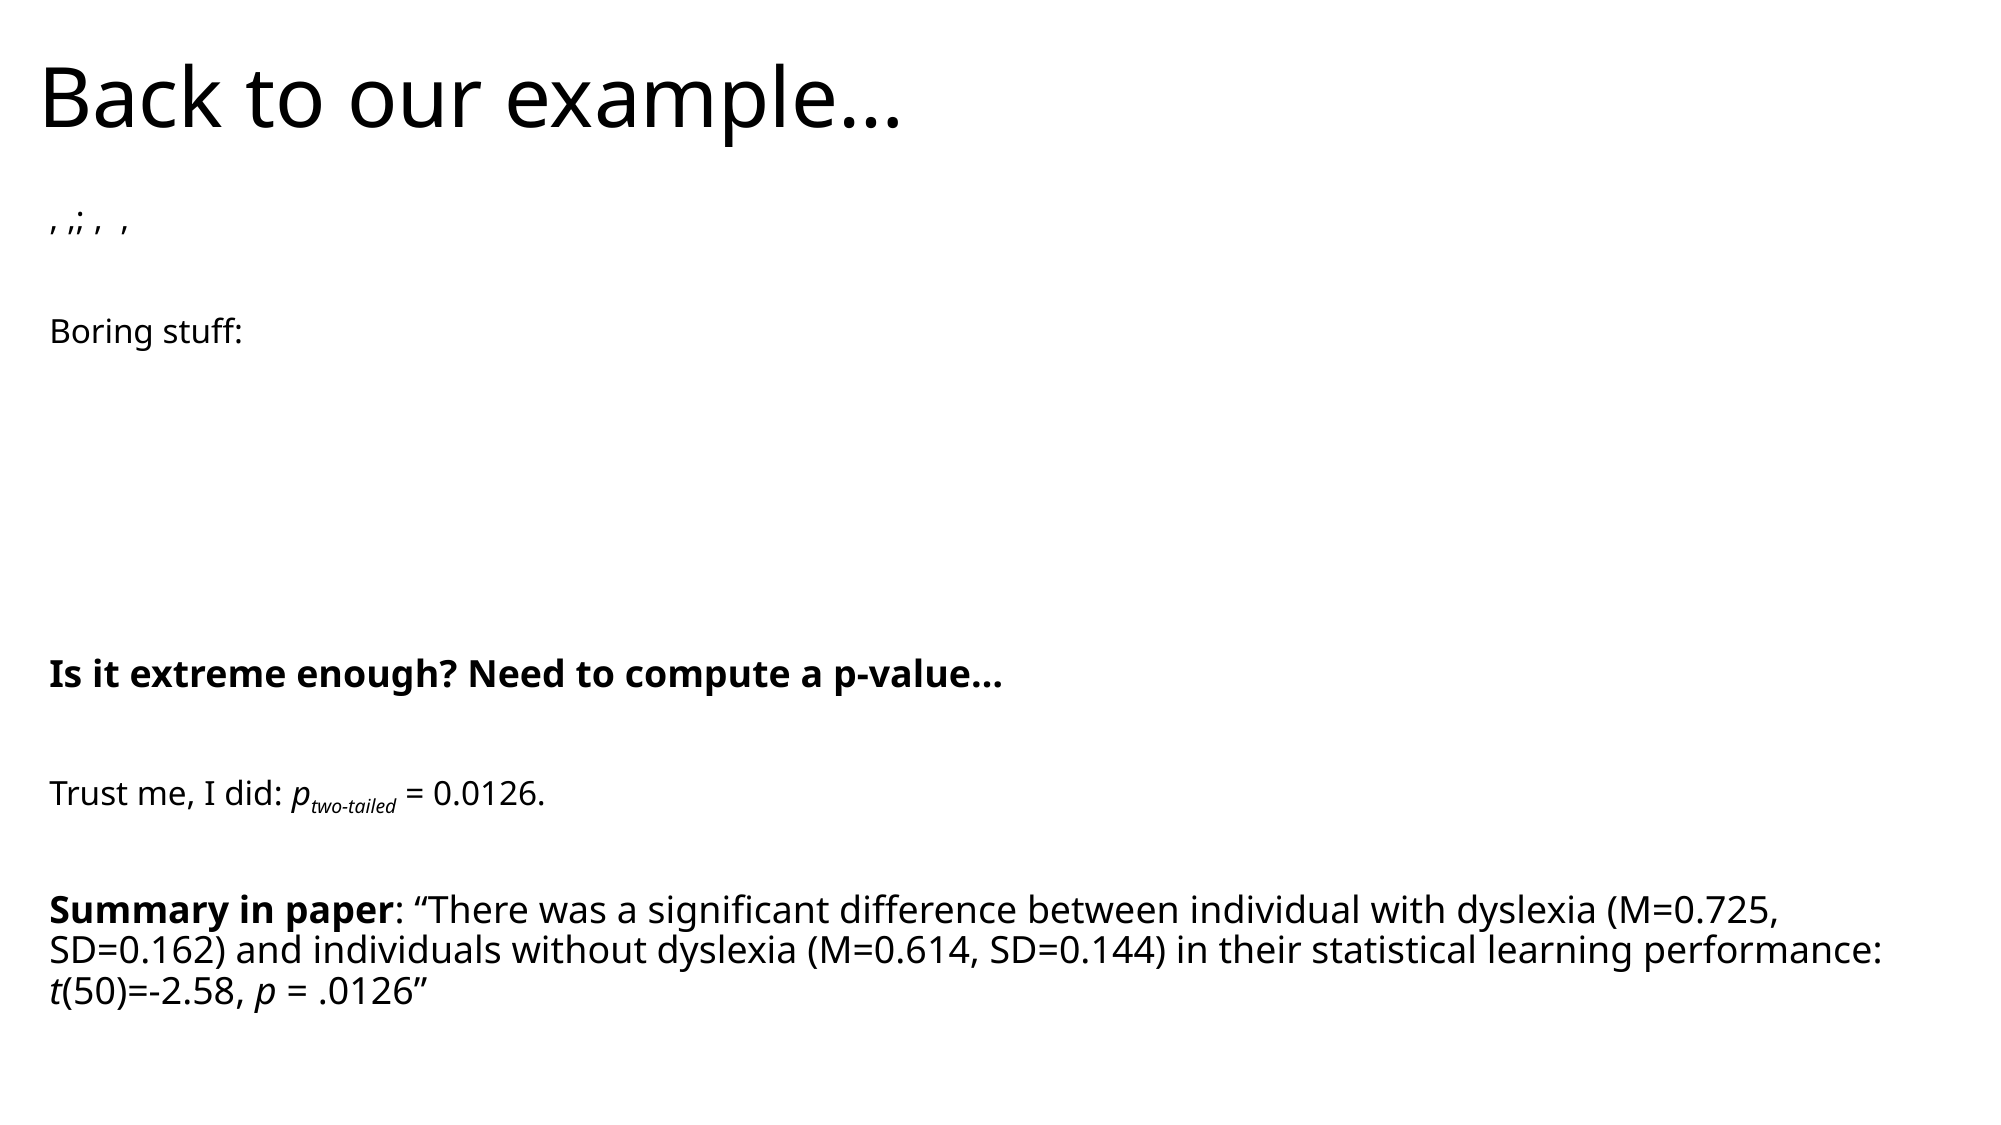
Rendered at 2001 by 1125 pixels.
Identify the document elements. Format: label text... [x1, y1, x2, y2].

title Back to our example… [23, 26, 1863, 175]
